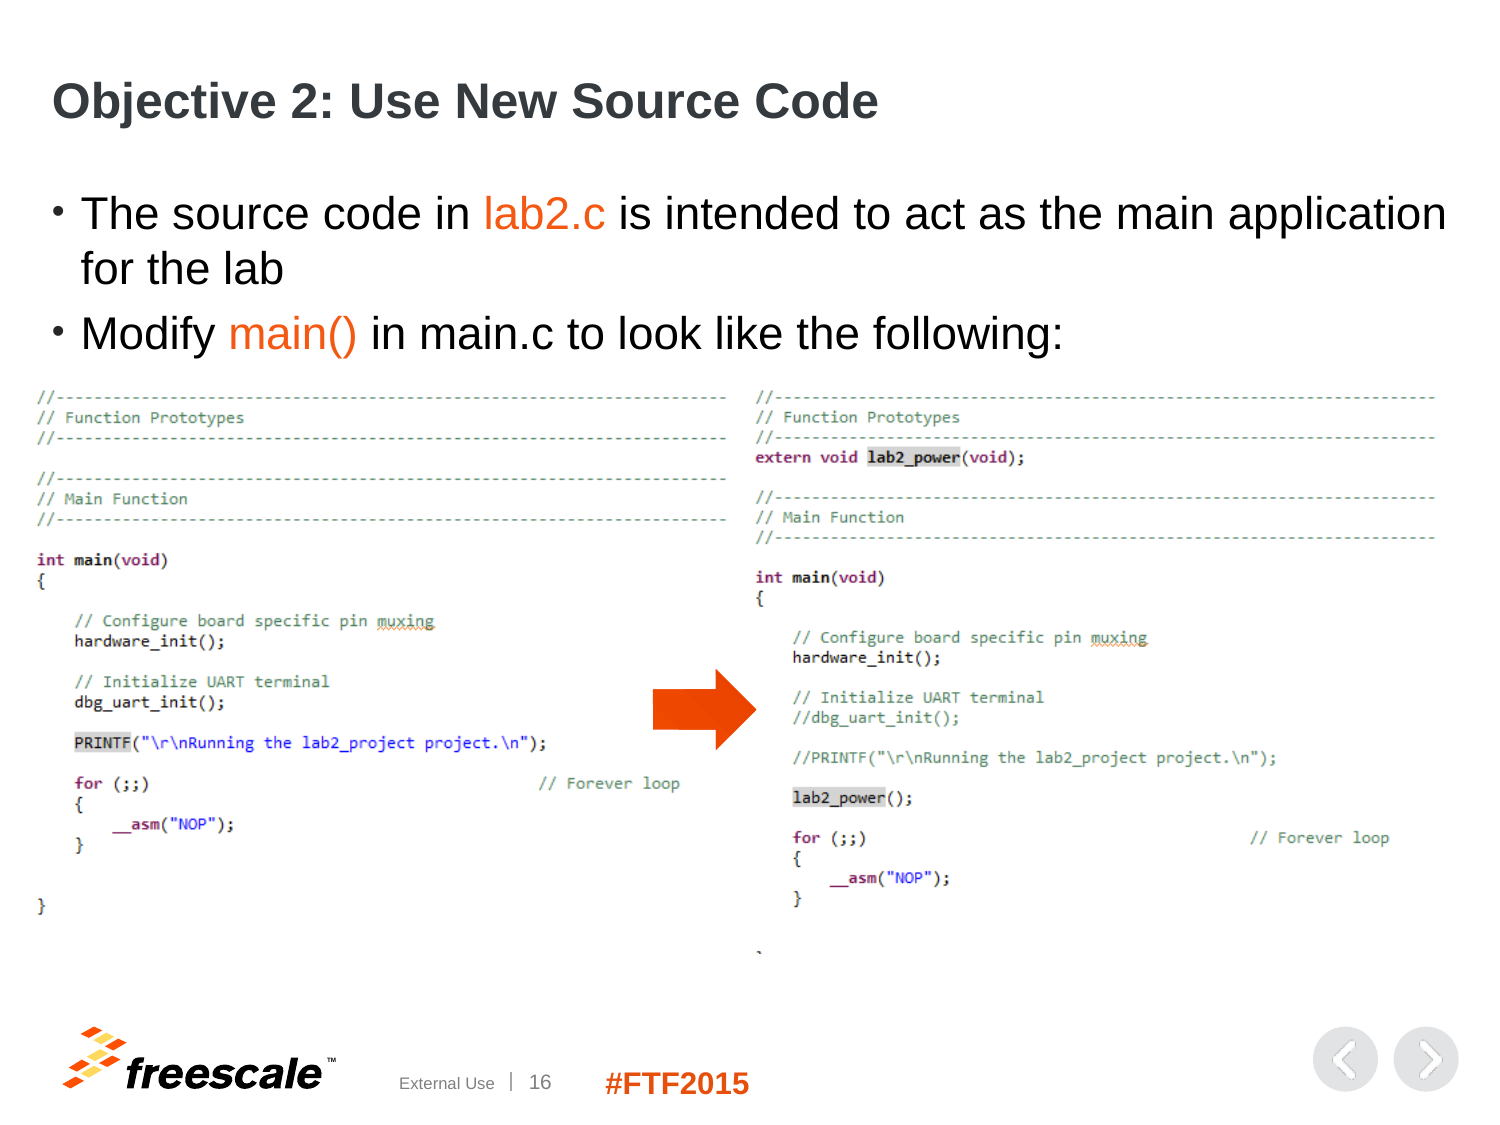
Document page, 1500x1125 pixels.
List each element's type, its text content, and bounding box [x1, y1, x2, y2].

picture [753, 388, 1447, 954]
text_box [741, 691, 748, 728]
title Objective 2: Use New Source Code [36, 45, 1472, 153]
picture [33, 388, 737, 919]
picture [1316, 1032, 1376, 1088]
list The source code in lab2.c is intended to act as the main application for the lab Modify main() in main.c to look like the following: [36, 176, 1472, 942]
picture [1400, 1032, 1459, 1088]
